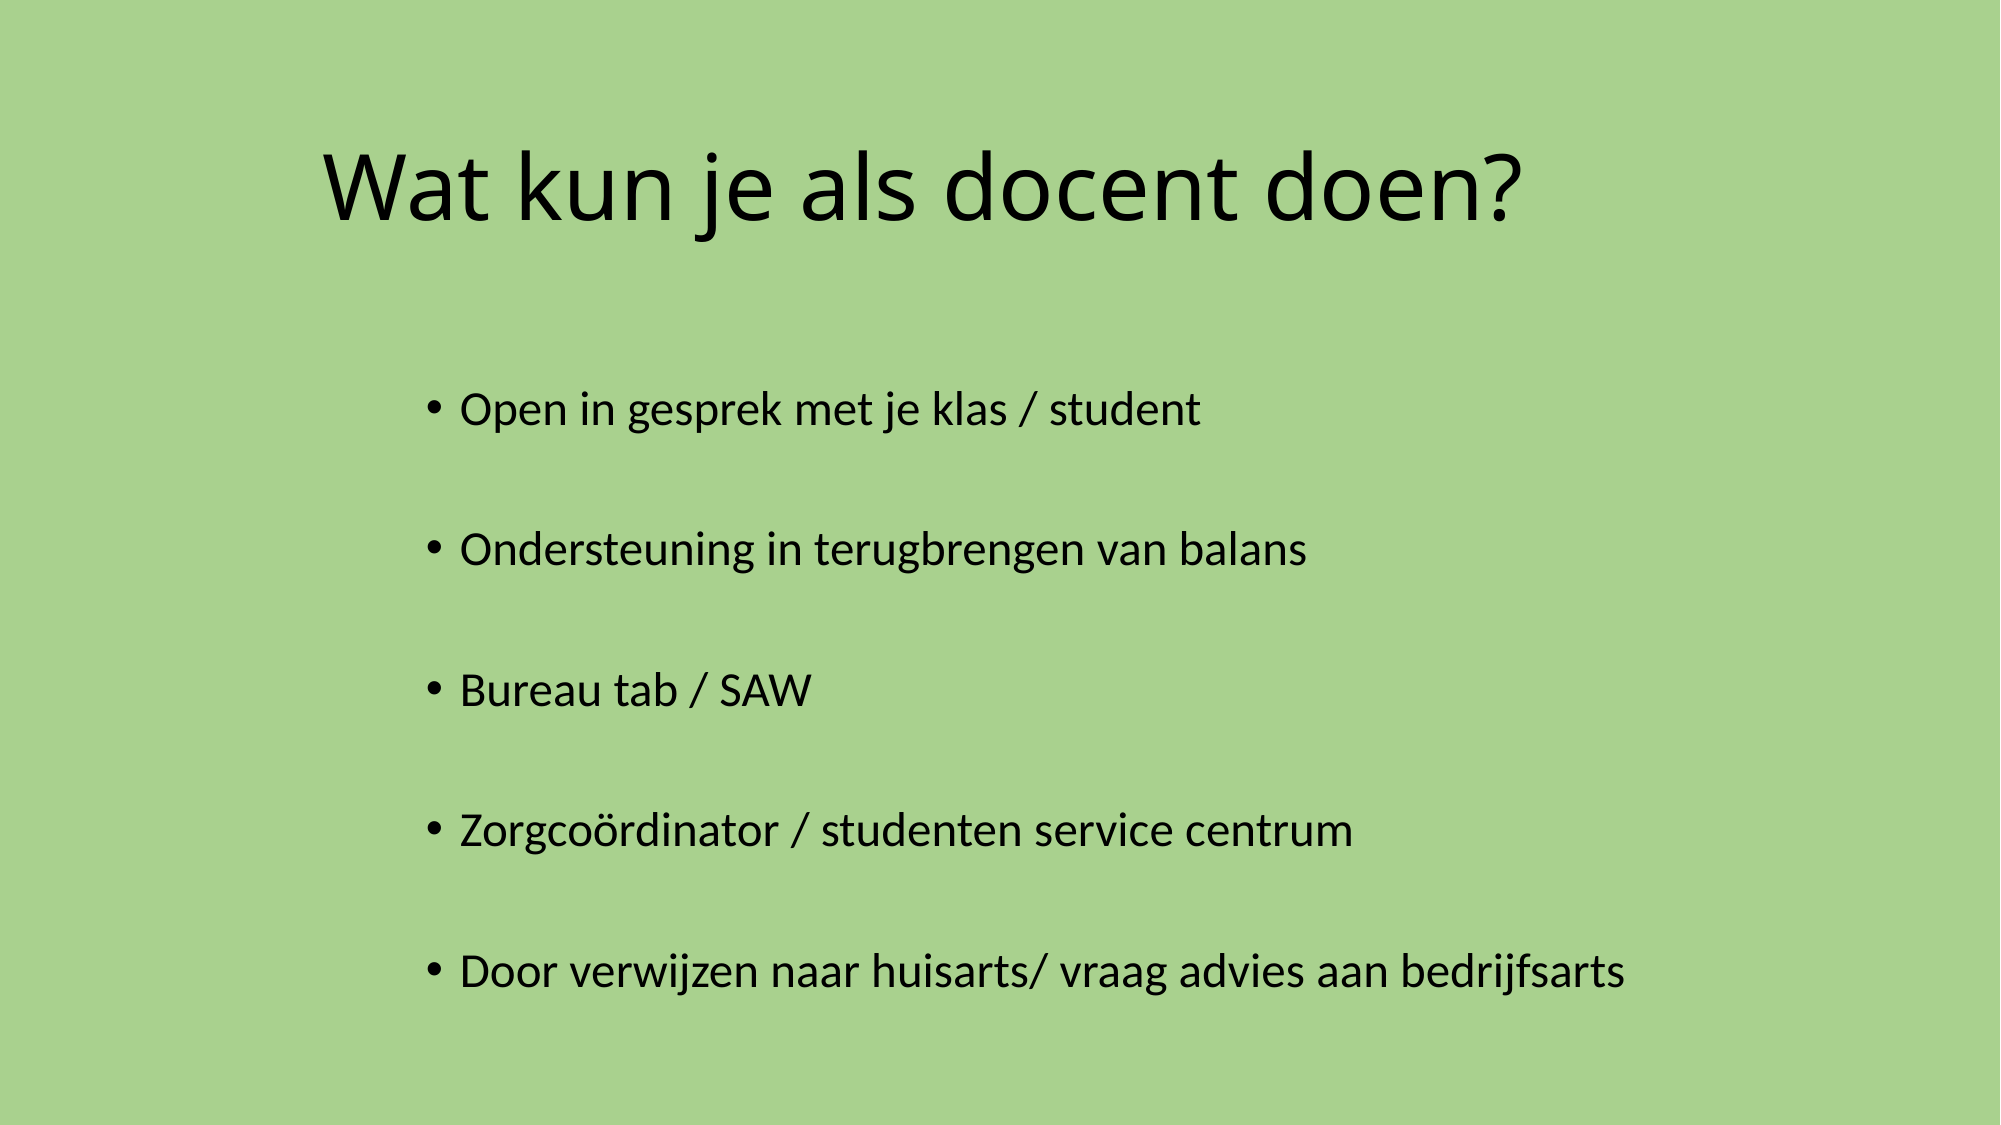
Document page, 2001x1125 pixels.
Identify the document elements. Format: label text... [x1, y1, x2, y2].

title Wat kun je als docent doen? [61, 82, 1787, 300]
list Open in gesprek met je klas / student Ondersteuning in terugbrengen van balans Bureau tab / SAW Zorgcoördinator / studenten service centrum Door verwijzen naar huisarts/ vraag advies aan bedrijfsarts [410, 299, 1863, 1014]
